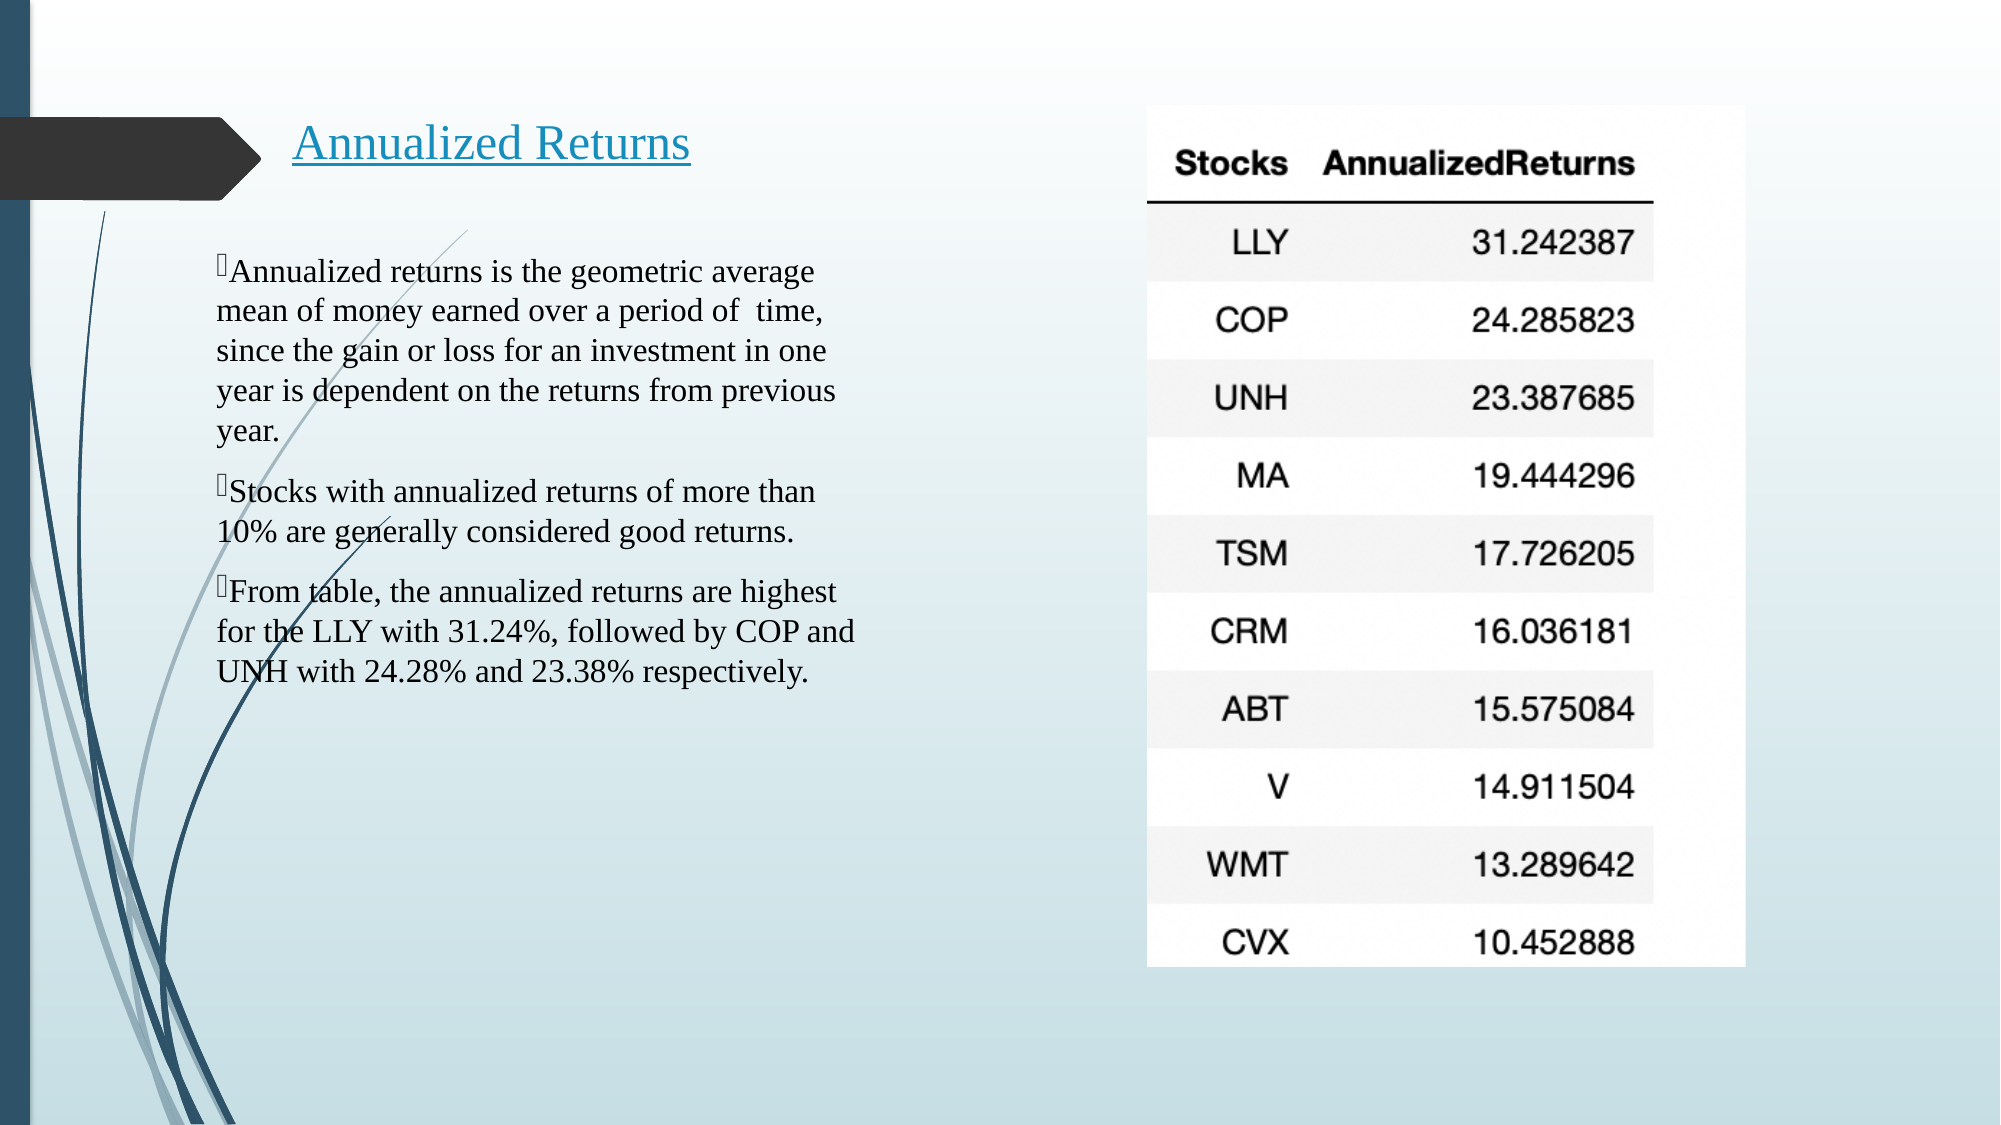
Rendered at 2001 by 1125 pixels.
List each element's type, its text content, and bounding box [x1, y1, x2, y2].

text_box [395, 37, 468, 1125]
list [1146, 105, 1746, 967]
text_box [4, 0, 392, 1125]
title Annualized Returns [472, 102, 956, 313]
list Annualized returns is the geometric average mean of money earned over a period of time, since the gain or loss for an investment in one year is dependent on the returns from previous year. Stocks with annualized returns of more than 10% are generally considered good returns. From table, the annualized returns are highest for the LLY with 31.24%, followed by COP and UNH with 24.28% and 23.38% respectively. [472, 241, 881, 861]
